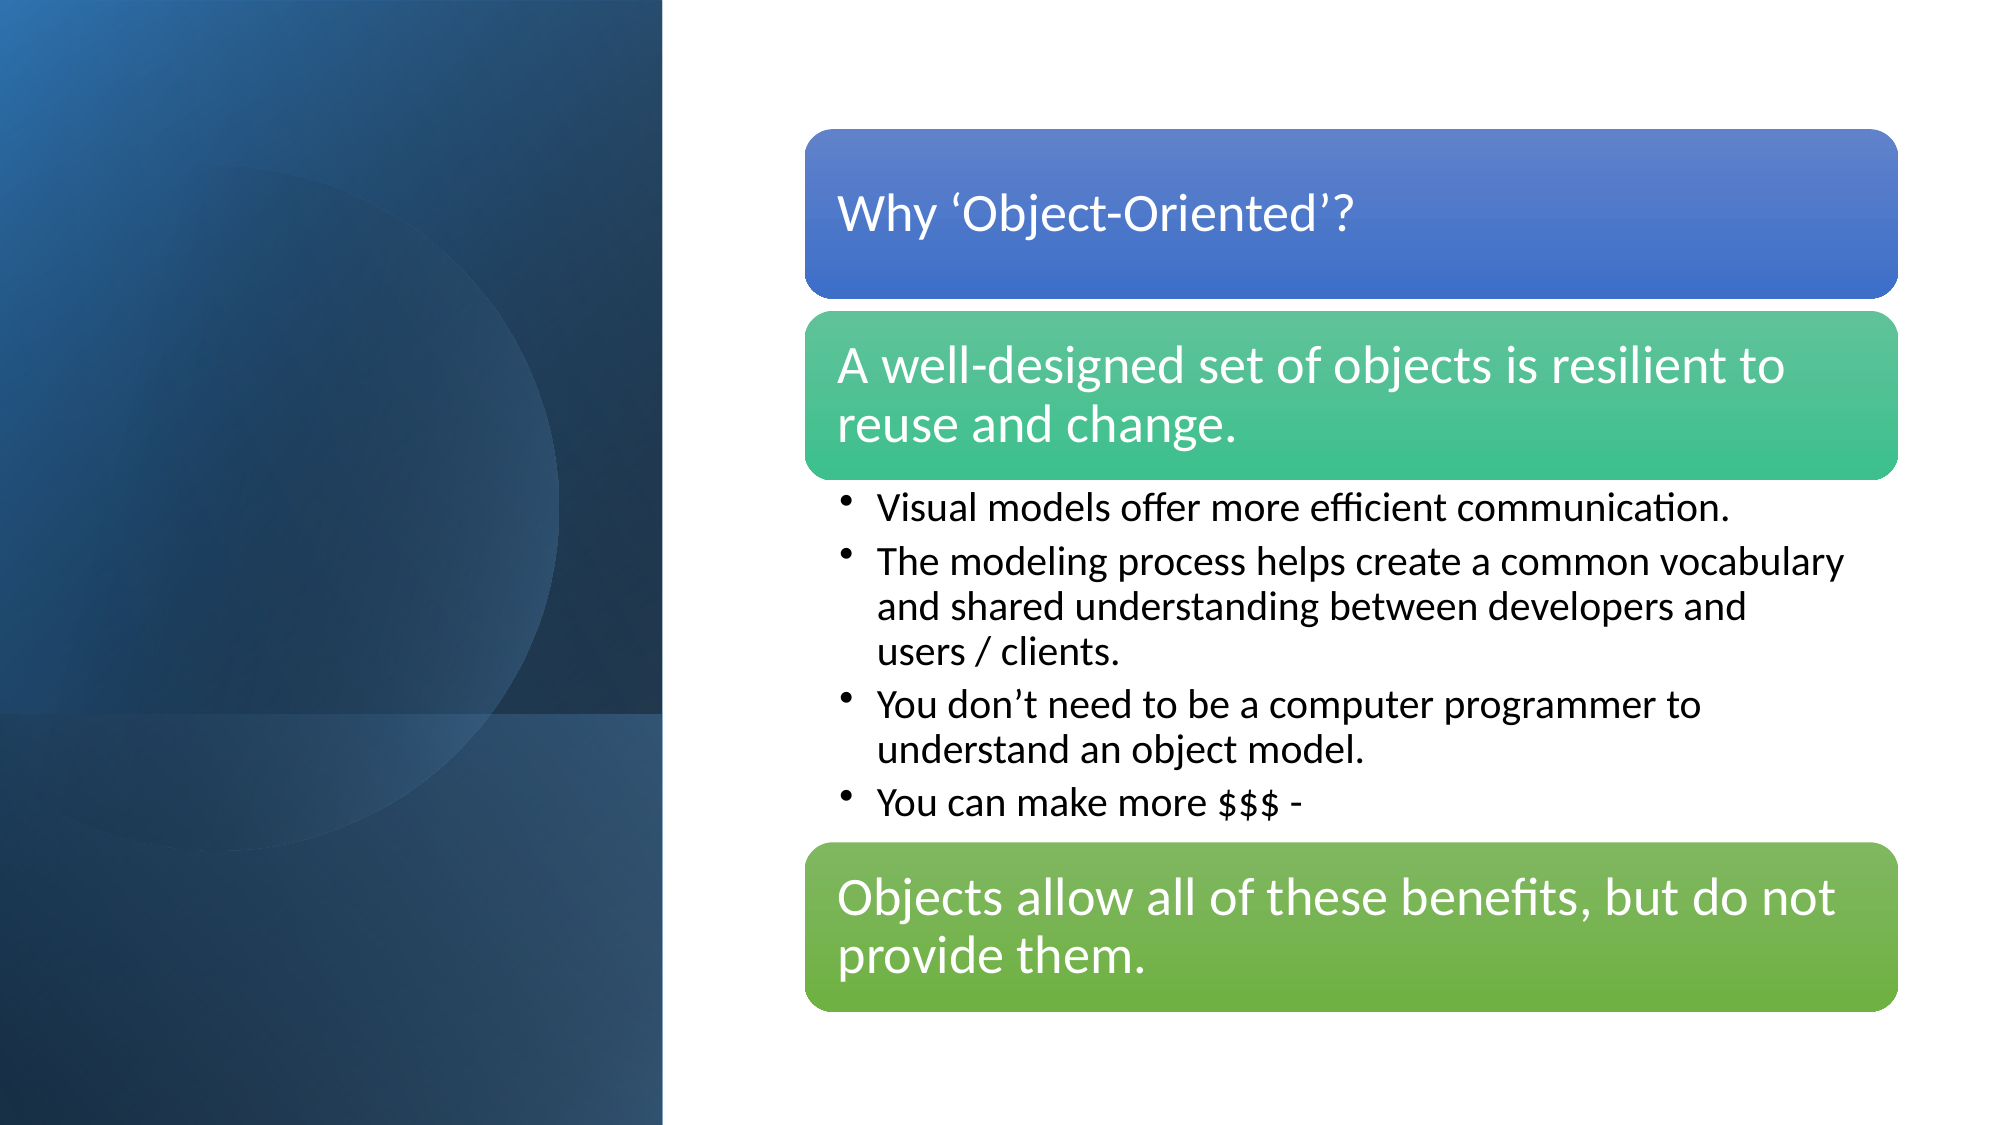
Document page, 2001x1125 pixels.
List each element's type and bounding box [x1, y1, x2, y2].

text_box [663, 0, 2000, 1125]
list [804, 123, 1899, 1018]
text_box [0, 0, 663, 1125]
